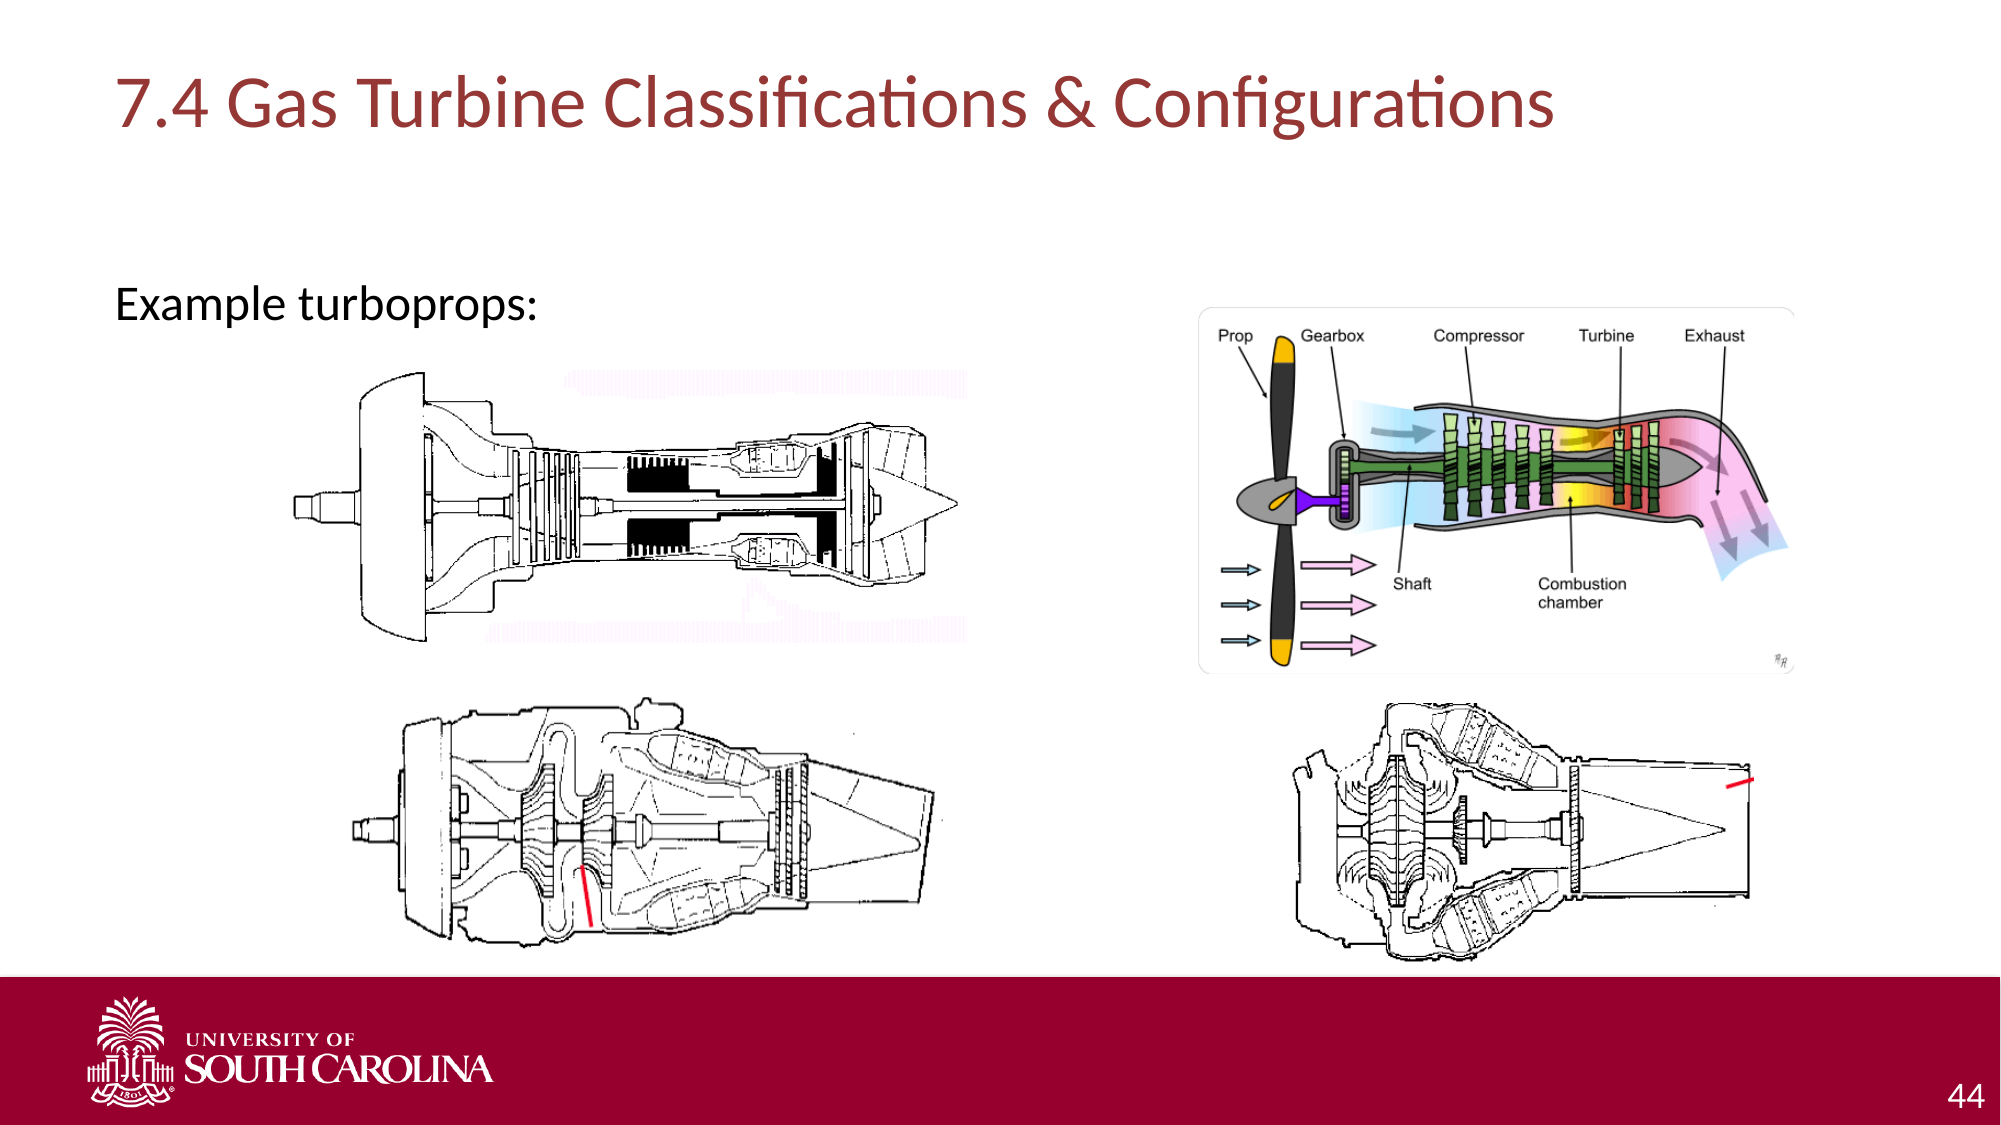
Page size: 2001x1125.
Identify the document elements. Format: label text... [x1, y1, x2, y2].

picture [1286, 703, 1754, 967]
picture [336, 697, 952, 955]
picture [278, 370, 967, 644]
title 7.4 Gas Turbine Classifications & Configurations [99, 45, 1900, 233]
list Example turboprops: [99, 262, 1900, 937]
picture [1198, 307, 1795, 674]
picture [0, 979, 744, 1124]
